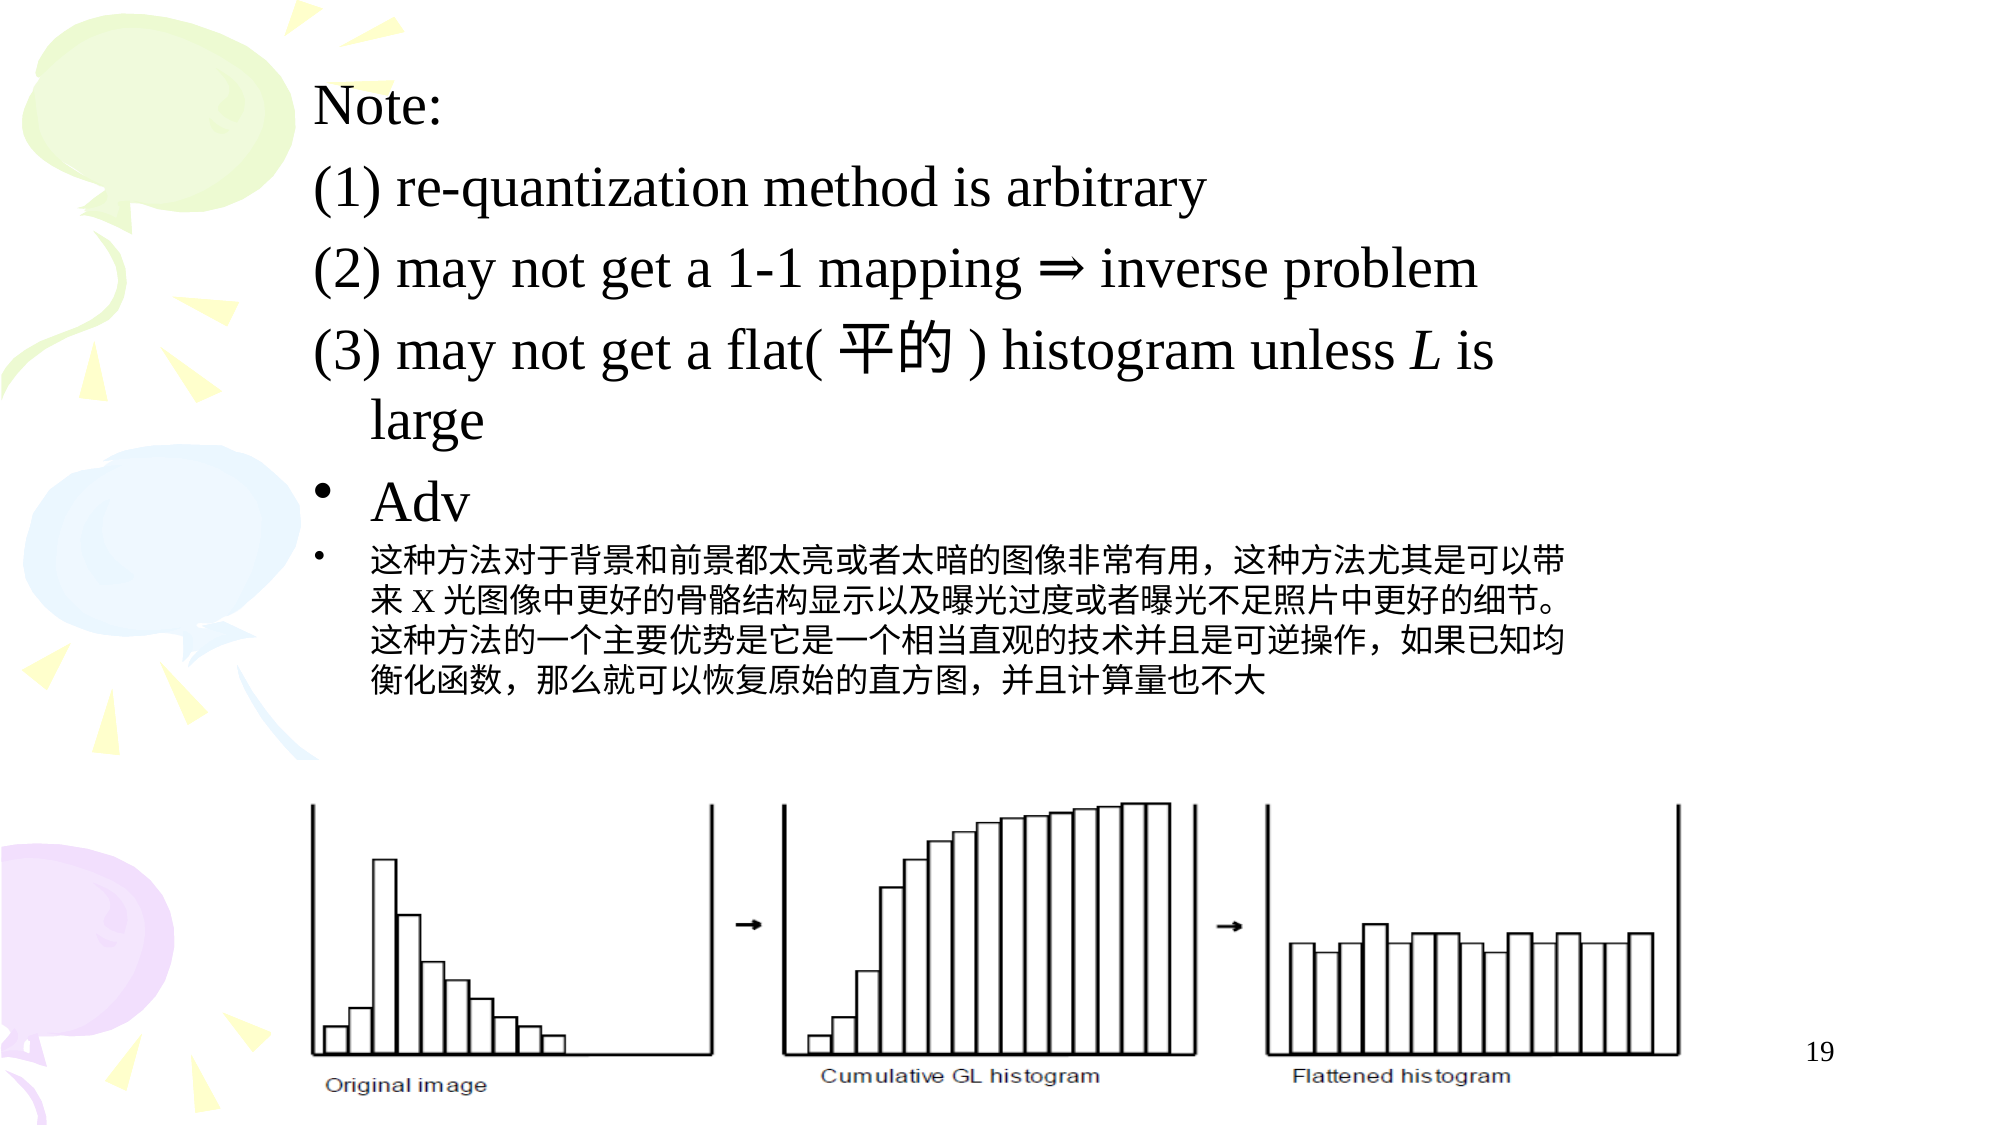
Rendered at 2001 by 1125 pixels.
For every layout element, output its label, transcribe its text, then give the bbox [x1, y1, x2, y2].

list Note: (1) re-quantization method is arbitrary (2) may not get a 1-1 mapping ⇒ inverse problem (3) may not get a flat(平的) histogram unless L is large Adv 这种方法对于背景和前景都太亮或者太暗的图像非常有用，这种方法尤其是可以带来X光图像中更好的骨骼结构显示以及曝光过度或者曝光不足照片中更好的细节。这种方法的一个主要优势是它是一个相当直观的技术并且是可逆操作，如果已知均衡化函数，那么就可以恢复原始的直方图，并且计算量也不大 [298, 0, 1598, 758]
slide_number 19 [1732, 1024, 1851, 1101]
picture [271, 760, 1729, 1101]
